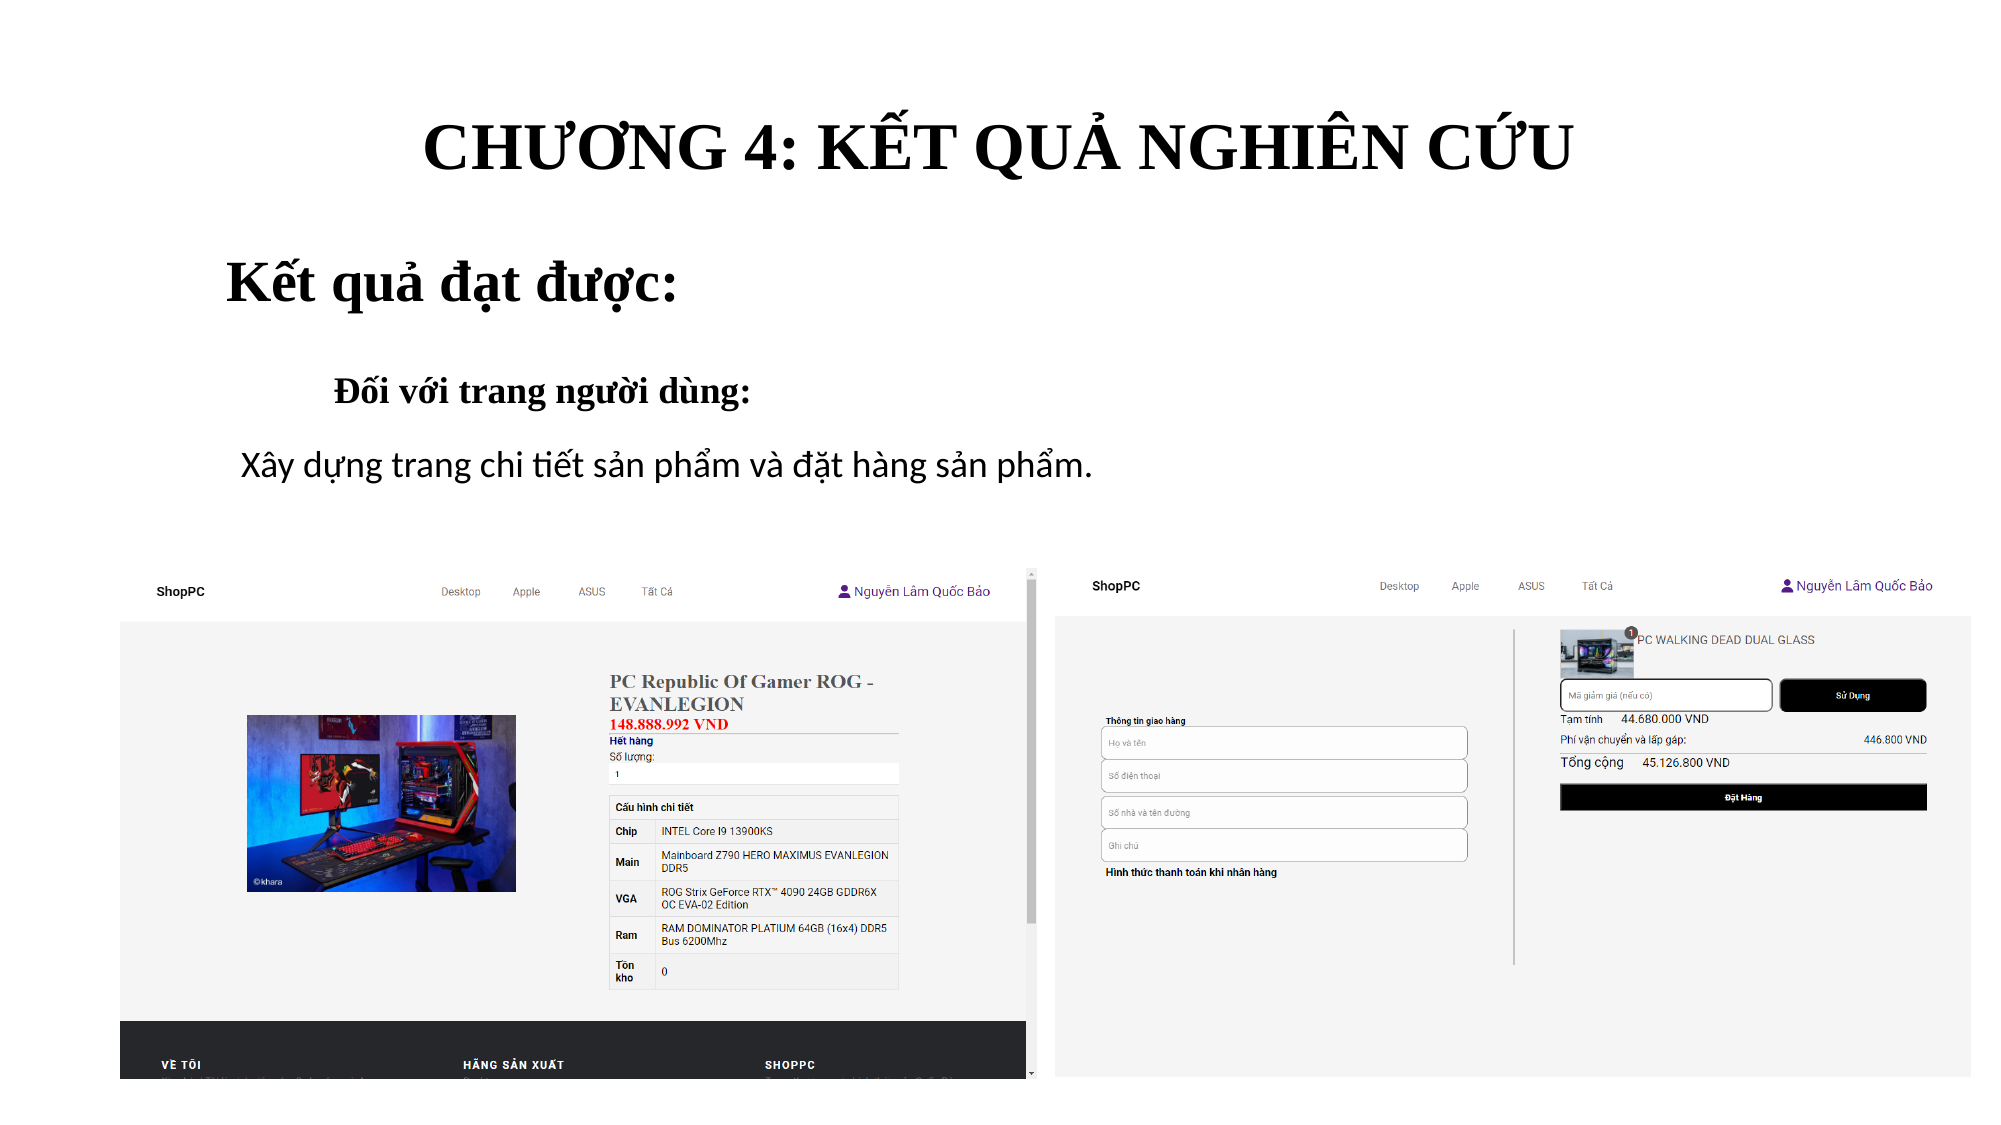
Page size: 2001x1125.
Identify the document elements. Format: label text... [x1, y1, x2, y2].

subtitle Kết quả đạt được: [136, 243, 1728, 338]
picture [1055, 562, 1971, 1077]
text_box Đối với trang người dùng: [318, 358, 768, 419]
picture [120, 568, 1037, 1079]
text_box Xây dựng trang chi tiết sản phẩm và đặt hàng sản phẩm. [226, 432, 1846, 493]
title CHƯƠNG 4: KẾT QUẢ NGHIÊN CỨU [249, 113, 1750, 192]
